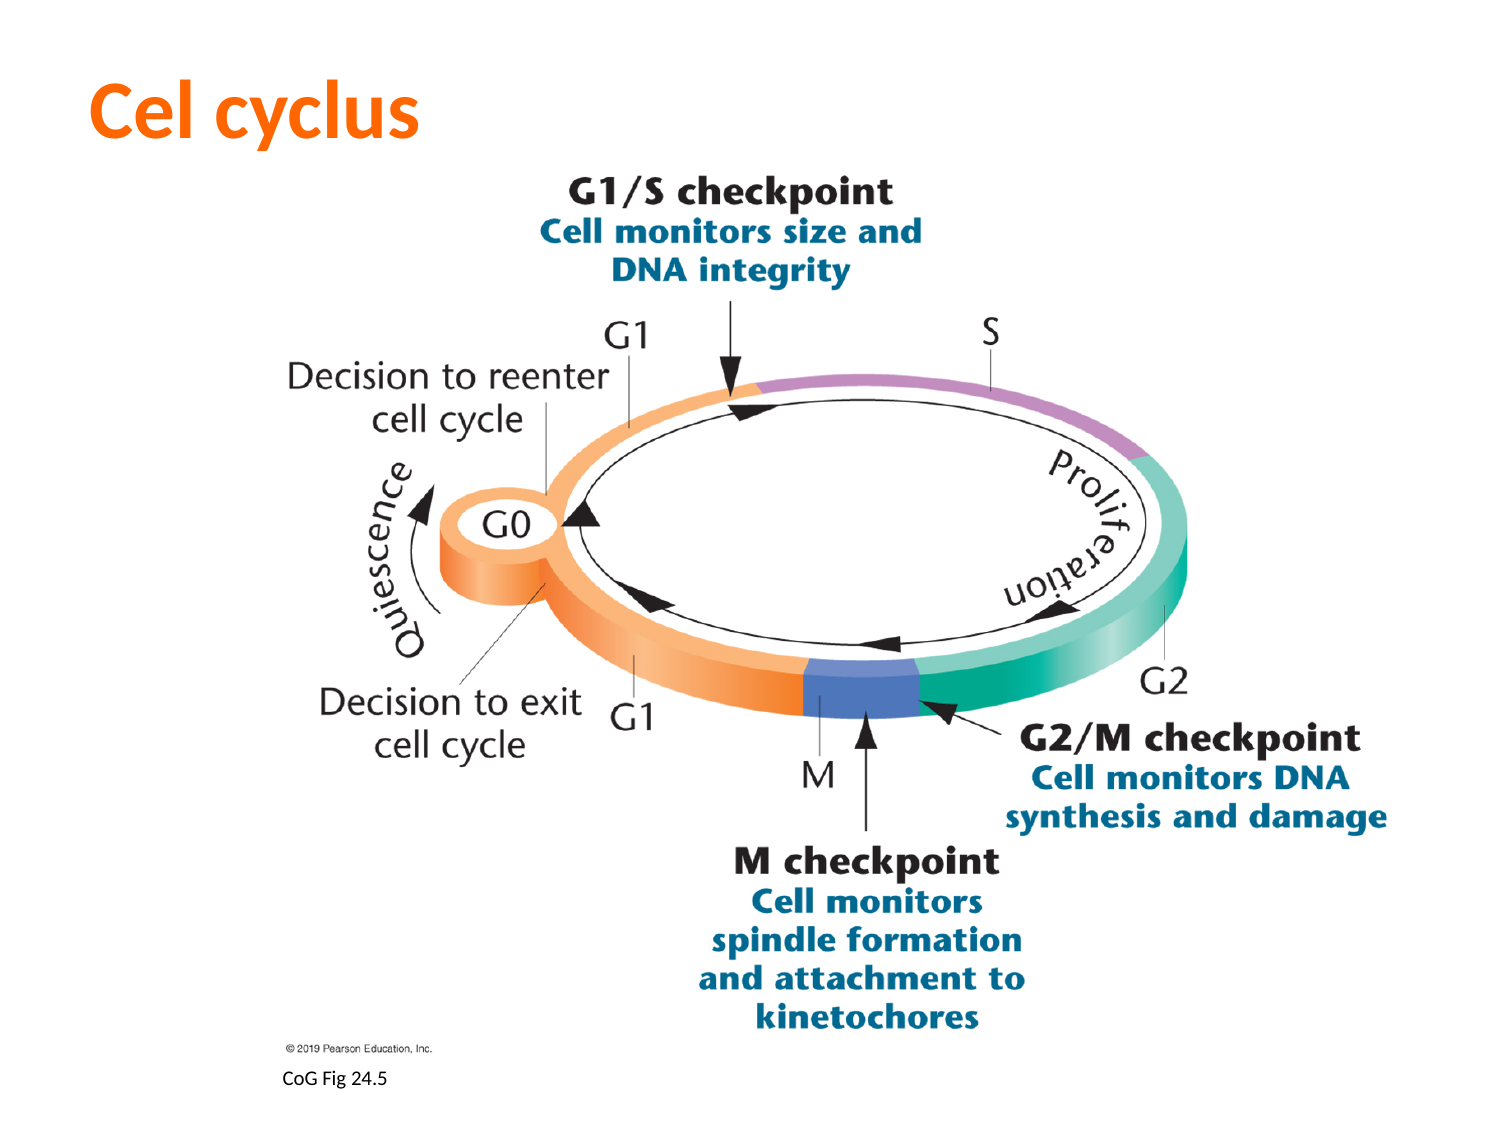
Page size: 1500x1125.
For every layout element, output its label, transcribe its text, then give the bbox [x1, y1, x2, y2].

picture [281, 170, 1391, 1058]
text_box CoG Fig 24.5 [267, 1057, 538, 1098]
text_box Cel cyclus [75, 48, 581, 183]
